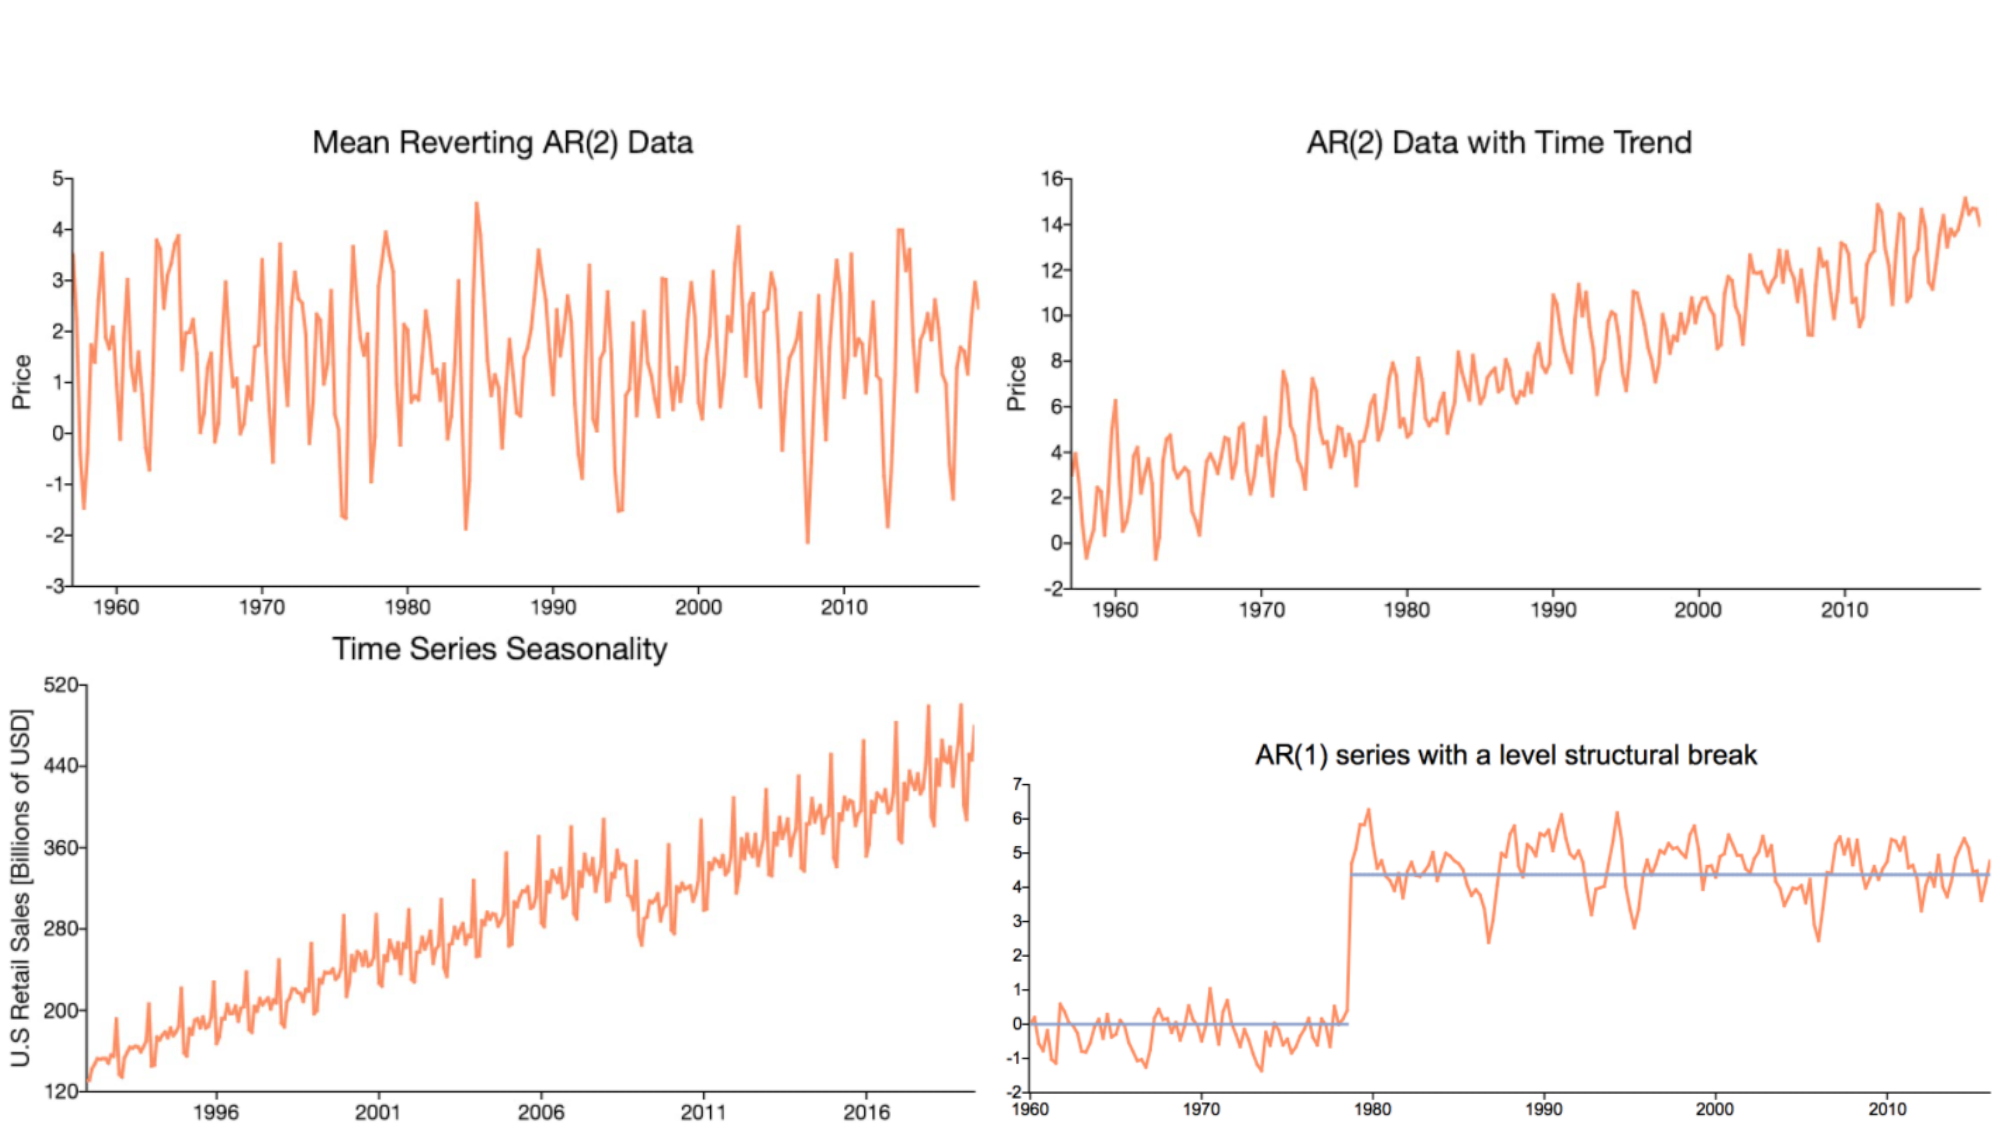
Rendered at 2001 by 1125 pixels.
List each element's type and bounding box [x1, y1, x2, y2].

picture [0, 115, 2000, 1125]
